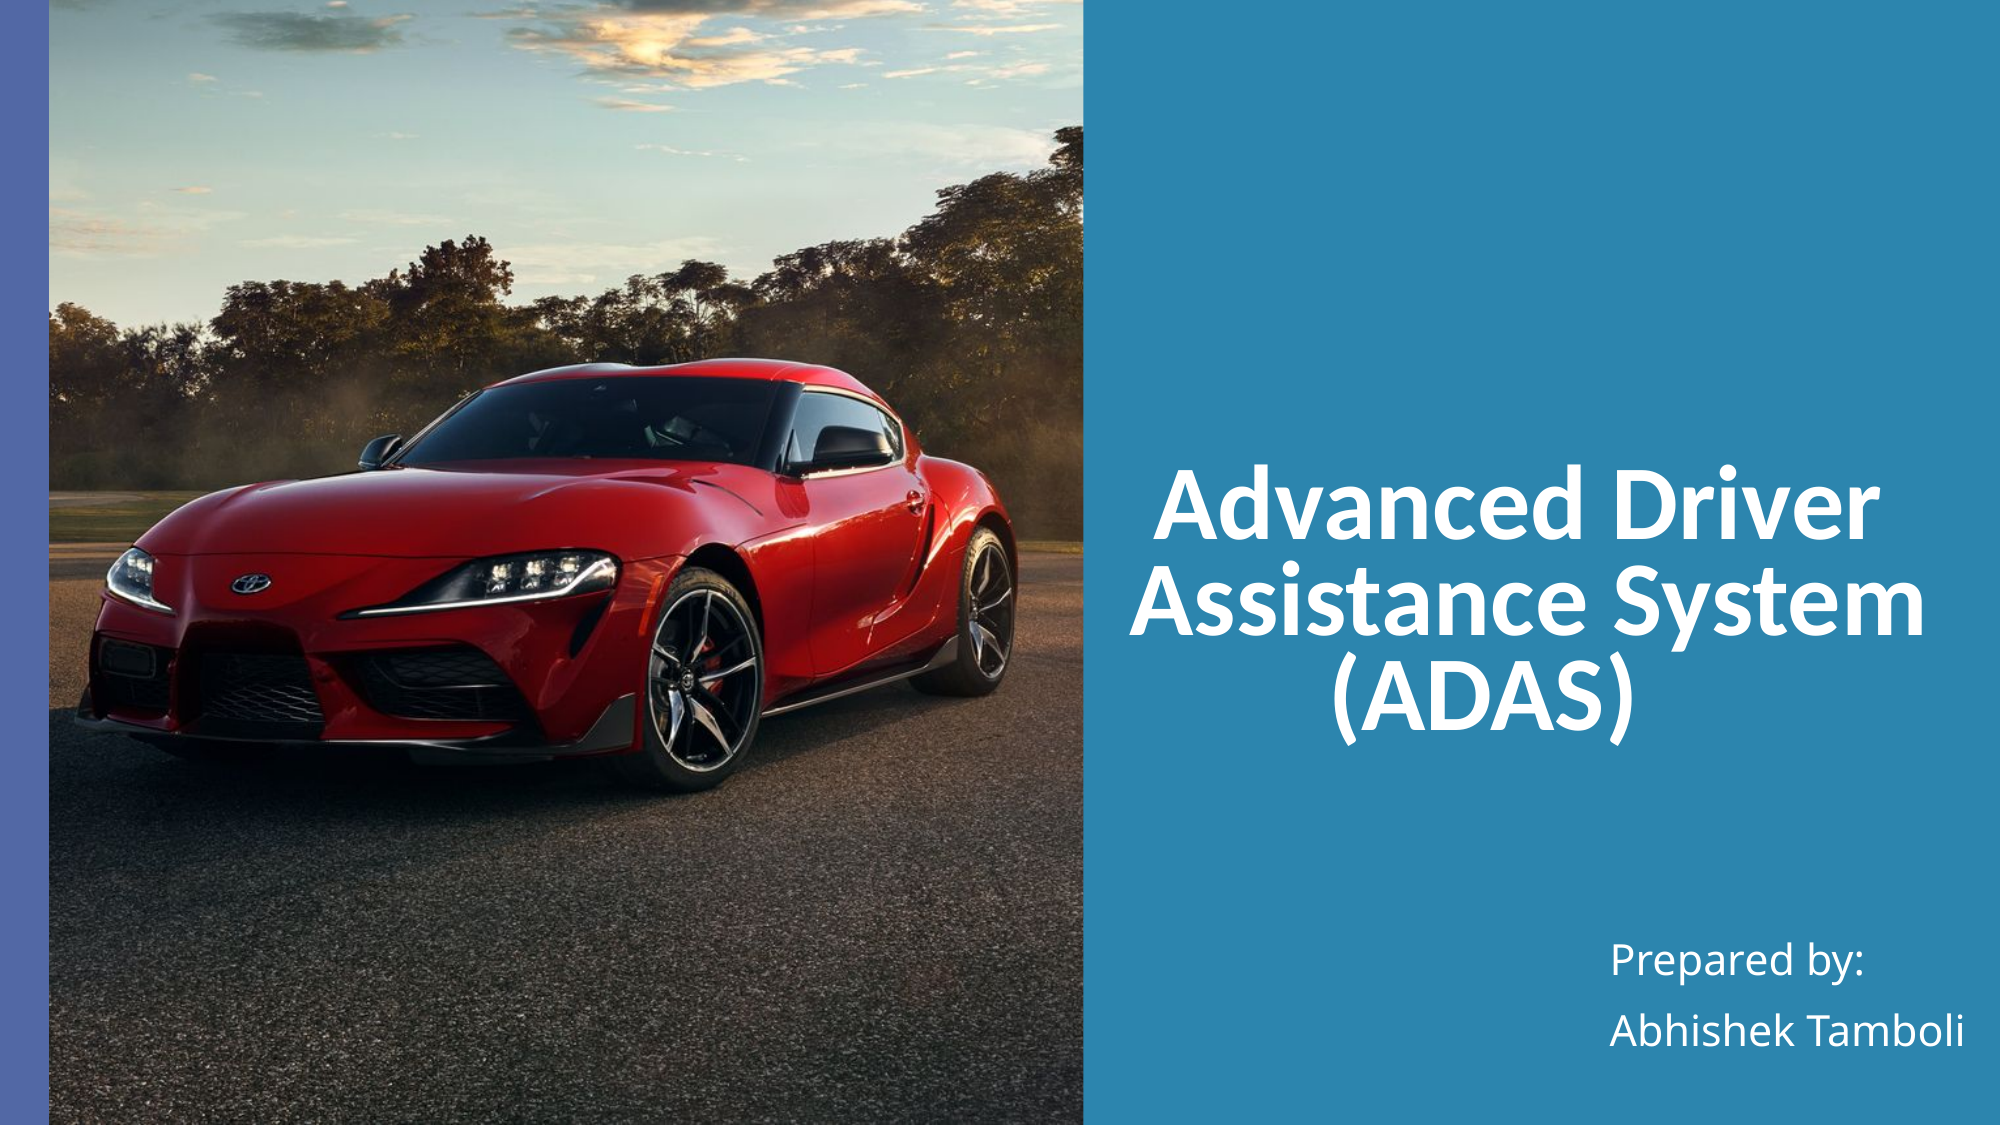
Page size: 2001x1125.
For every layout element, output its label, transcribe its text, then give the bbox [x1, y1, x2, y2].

subtitle Prepared by: Abhishek Tamboli [1594, 926, 2000, 1096]
picture [49, 0, 1084, 1125]
title Advanced Driver Assistance System (ADAS) [1114, 332, 2000, 758]
